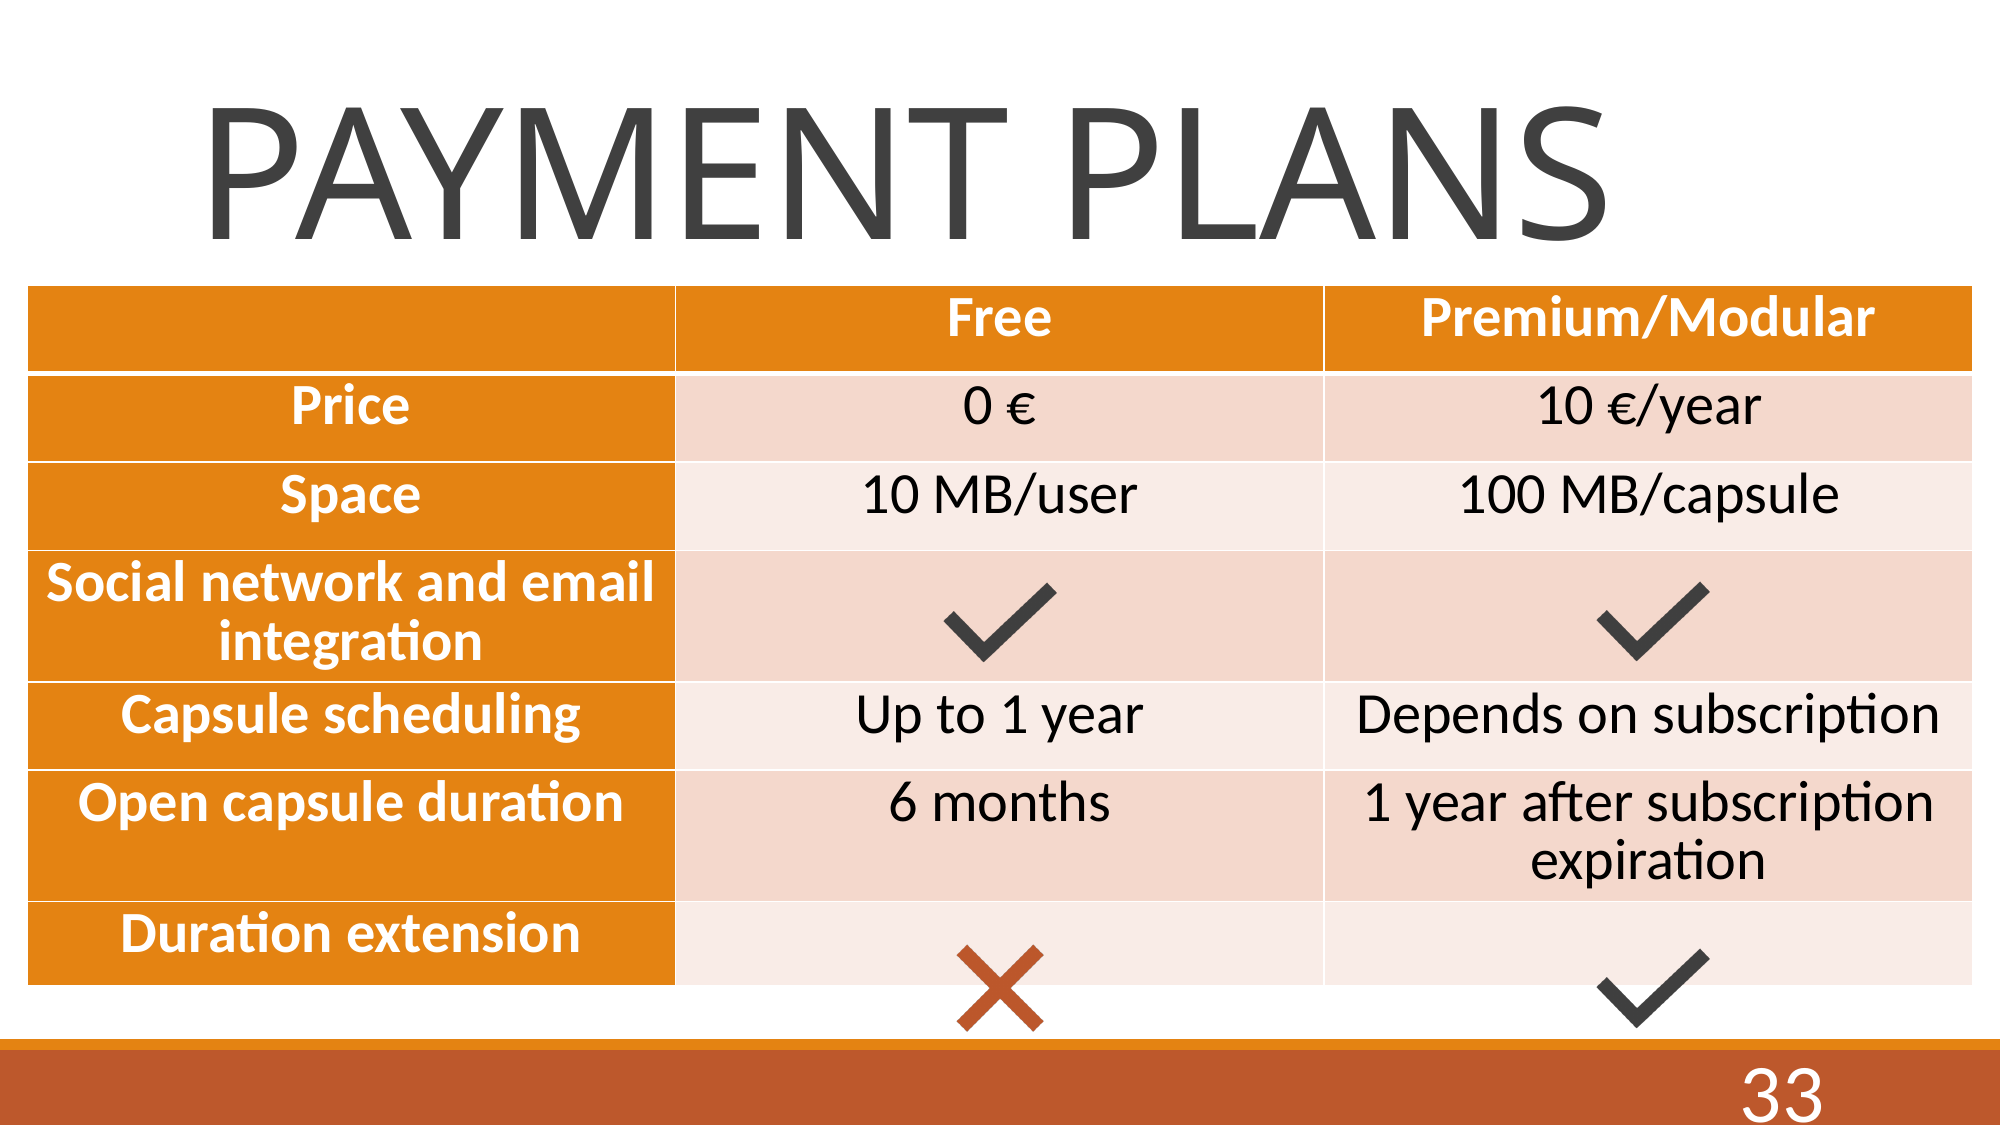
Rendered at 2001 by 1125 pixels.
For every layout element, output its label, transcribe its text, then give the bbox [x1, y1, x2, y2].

table_header Free [676, 286, 1323, 371]
table_cell [676, 551, 1323, 681]
picture [940, 562, 1059, 682]
table_cell [676, 902, 1323, 985]
slide_number 33 [1624, 1059, 1840, 1120]
table_cell Price [28, 376, 675, 461]
title PAYMENT PLANS [180, 47, 1830, 284]
picture [1594, 561, 1713, 681]
table_cell [1325, 902, 1972, 985]
table_cell Open capsule duration [28, 771, 675, 901]
table_cell 0 € [676, 376, 1323, 461]
table_cell Depends on subscription [1325, 683, 1972, 769]
table_cell 6 months [676, 771, 1323, 901]
table_cell 1 year after subscription expiration [1325, 771, 1972, 901]
table_cell 100 MB/capsule [1325, 463, 1972, 550]
table_cell Up to 1 year [676, 683, 1323, 769]
picture [1594, 928, 1713, 1047]
table_cell [1325, 551, 1972, 681]
table_header [28, 286, 675, 371]
table_cell 10 MB/user [676, 463, 1323, 550]
table_cell Duration extension [28, 902, 675, 985]
table_cell 10 €/year [1325, 376, 1972, 461]
picture [940, 928, 1059, 1047]
table_cell Capsule scheduling [28, 683, 675, 769]
table_cell Social network and email integration [28, 551, 675, 681]
table_cell Space [28, 463, 675, 550]
table_header Premium/Modular [1325, 286, 1972, 371]
